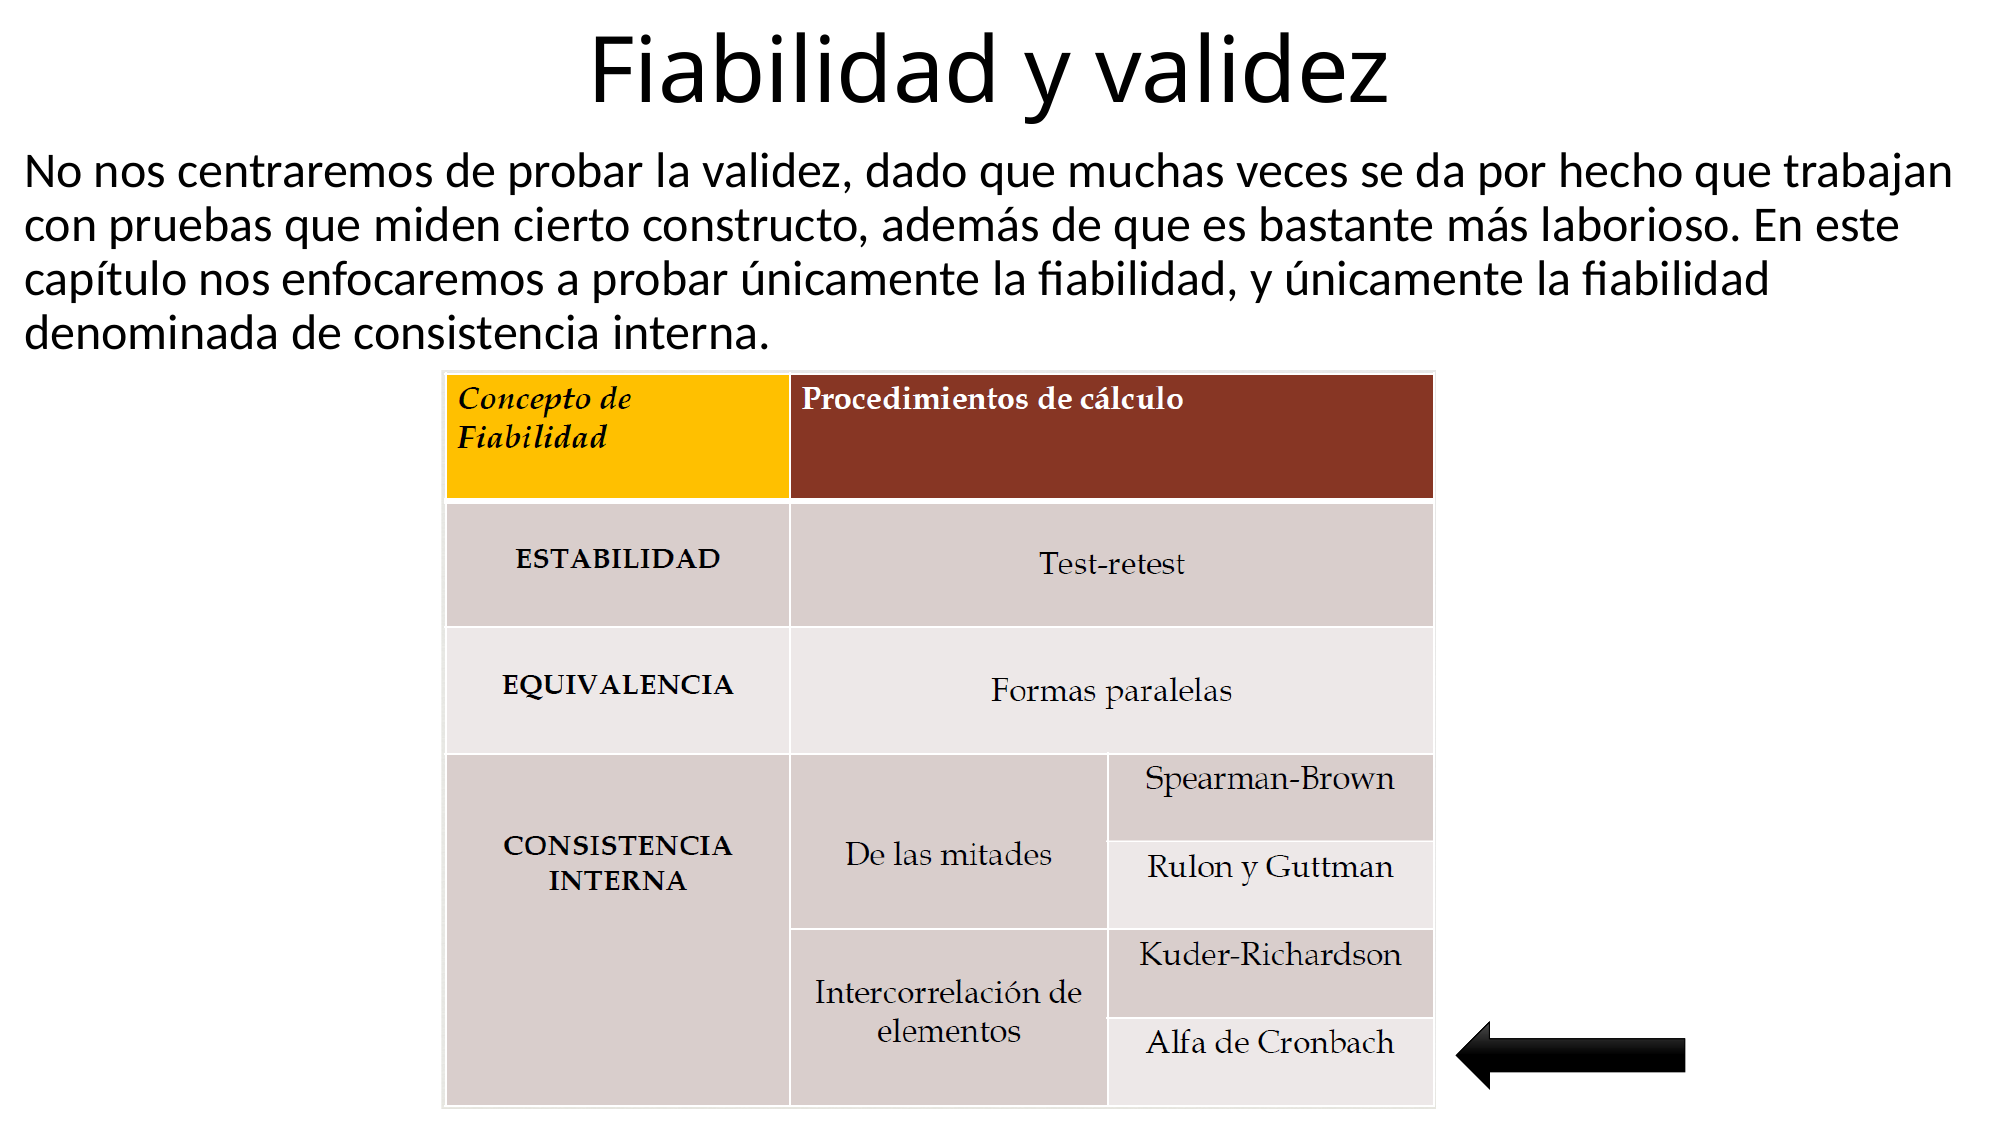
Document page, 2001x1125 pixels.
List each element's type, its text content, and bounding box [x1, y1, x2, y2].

title Fiabilidad y validez [19, 9, 1984, 137]
picture [441, 370, 1436, 1109]
text_box [1455, 1021, 1686, 1090]
list No nos centraremos de probar la validez, dado que muchas veces se da por hecho que trabajan con pruebas que miden cierto constructo, además de que es bastante más laborioso. En este capítulo nos enfocaremos a probar únicamente la fiabilidad, y únicamente la fiabilidad denominada de consistencia interna. [9, 136, 1993, 851]
